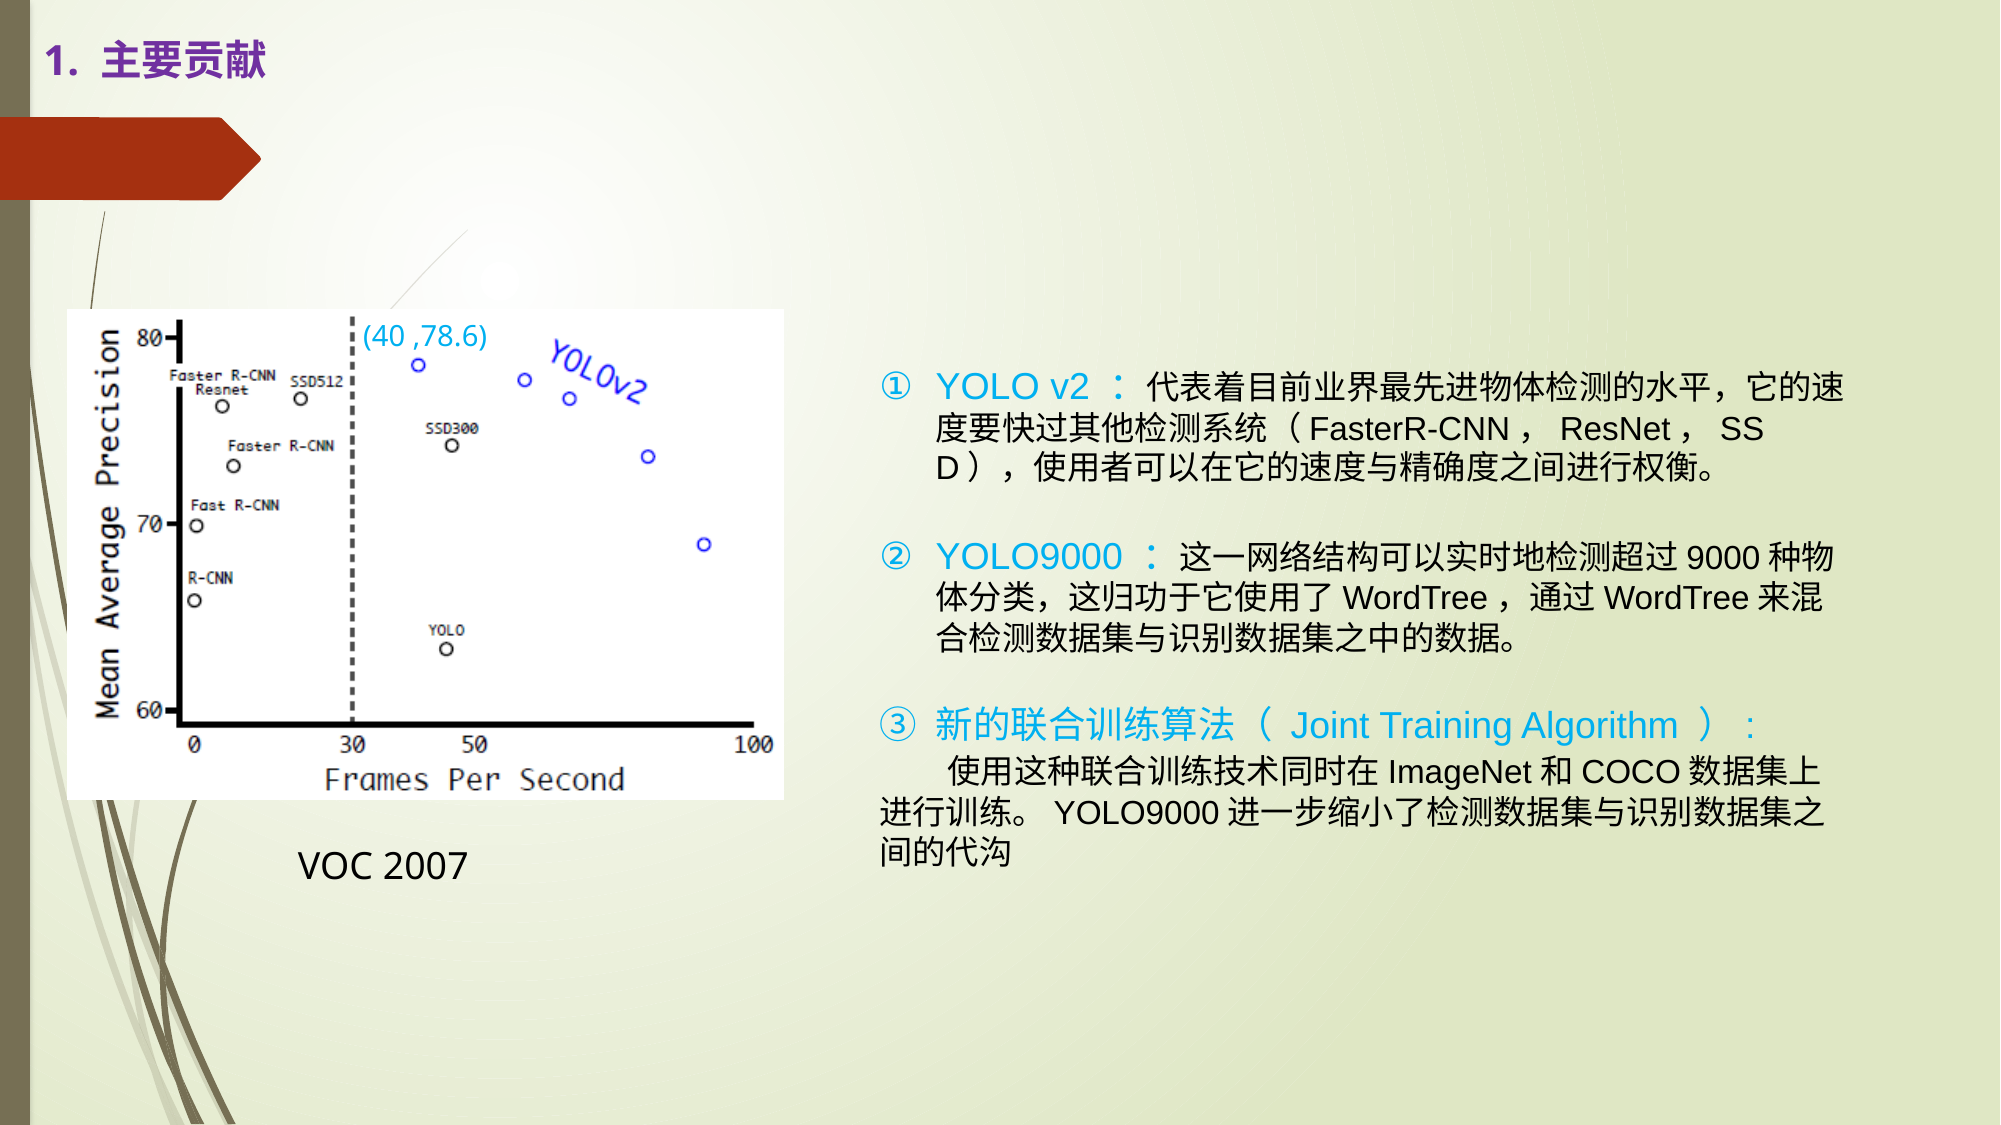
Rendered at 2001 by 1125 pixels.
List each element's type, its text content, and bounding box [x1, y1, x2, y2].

text_box YOLO v2 ：代表着目前业界最先进物体检测的水平，它的速度要快过其他检测系统（FasterR-CNN，ResNet，SSD），使用者可以在它的速度与精确度之间进行权衡。 YOLO9000 ：这一网络结构可以实时地检测超过9000种物体分类，这归功于它使用了WordTree，通过WordTree来混合检测数据集与识别数据集之中的数据。 新的联合训练算法（ Joint Training Algorithm ）: 使用这种联合训练技术同时在ImageNet和COCO数据集上进行训练。YOLO9000进一步缩小了检测数据集与识别数据集之间的代沟 [864, 309, 1865, 879]
picture [67, 309, 784, 801]
text_box 1. 主要贡献 [28, 26, 282, 92]
text_box VOC 2007 [283, 834, 484, 895]
